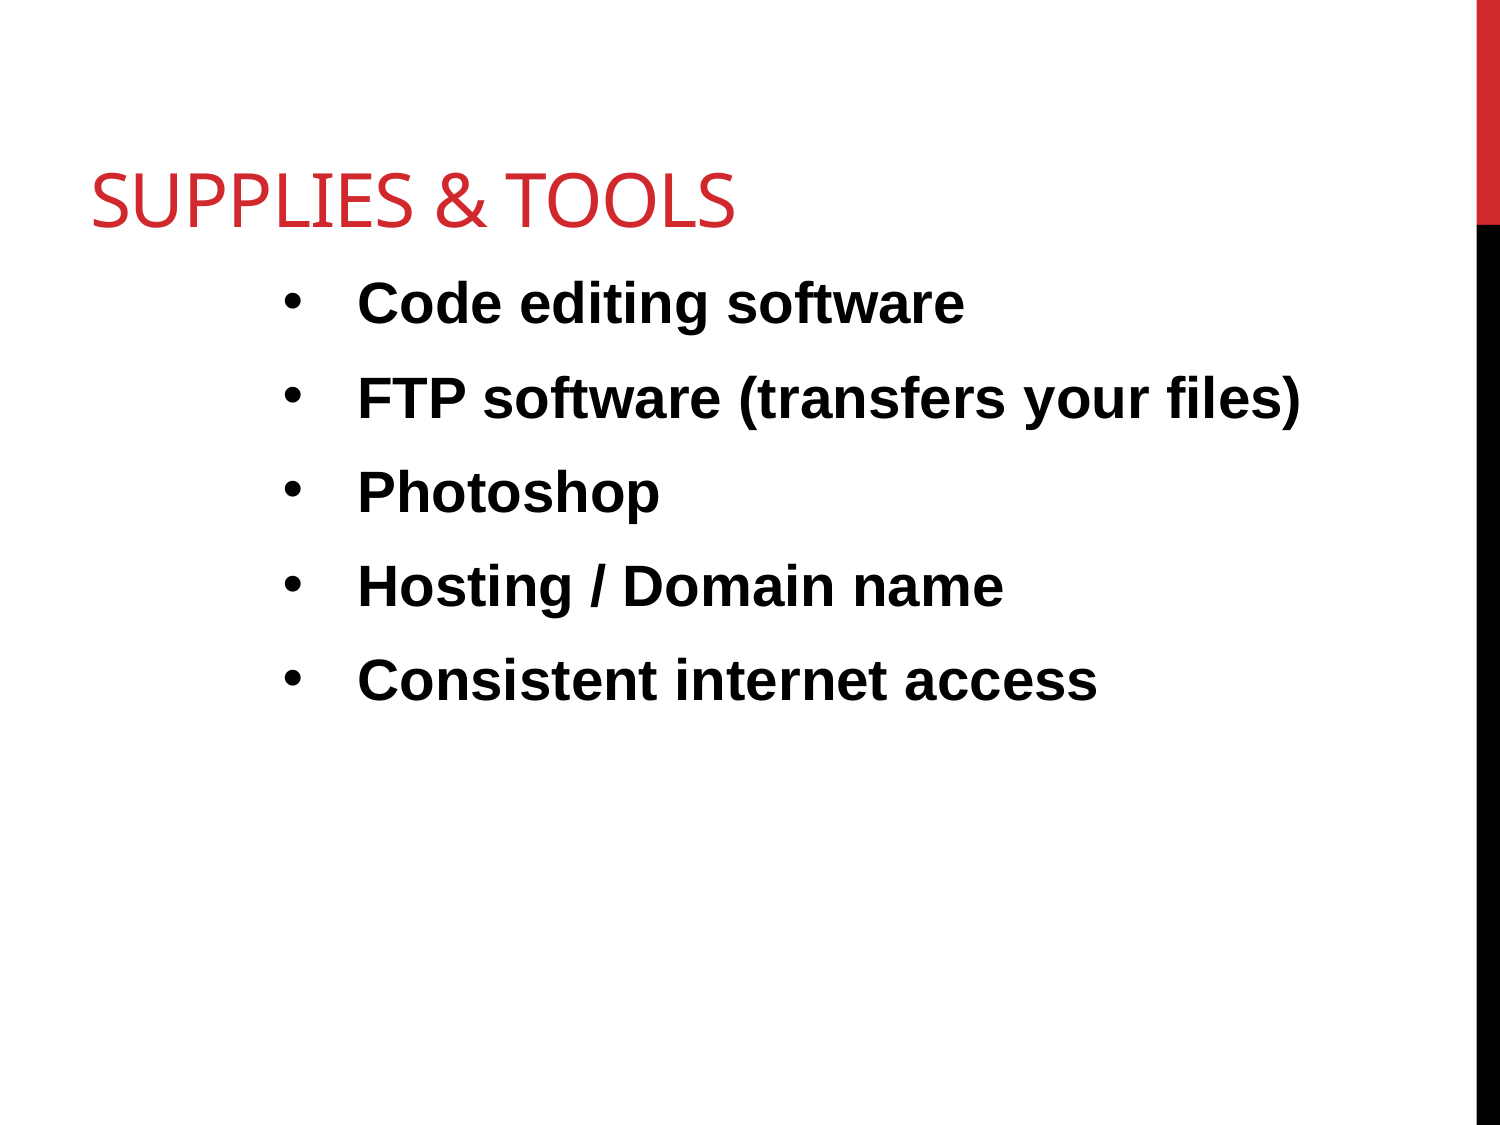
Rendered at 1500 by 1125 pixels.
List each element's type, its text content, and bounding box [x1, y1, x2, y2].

list Code editing software FTP software (transfers your files) Photoshop Hosting / Domain name Consistent internet access [267, 258, 1340, 1001]
title Supplies & tools [75, 25, 1025, 250]
